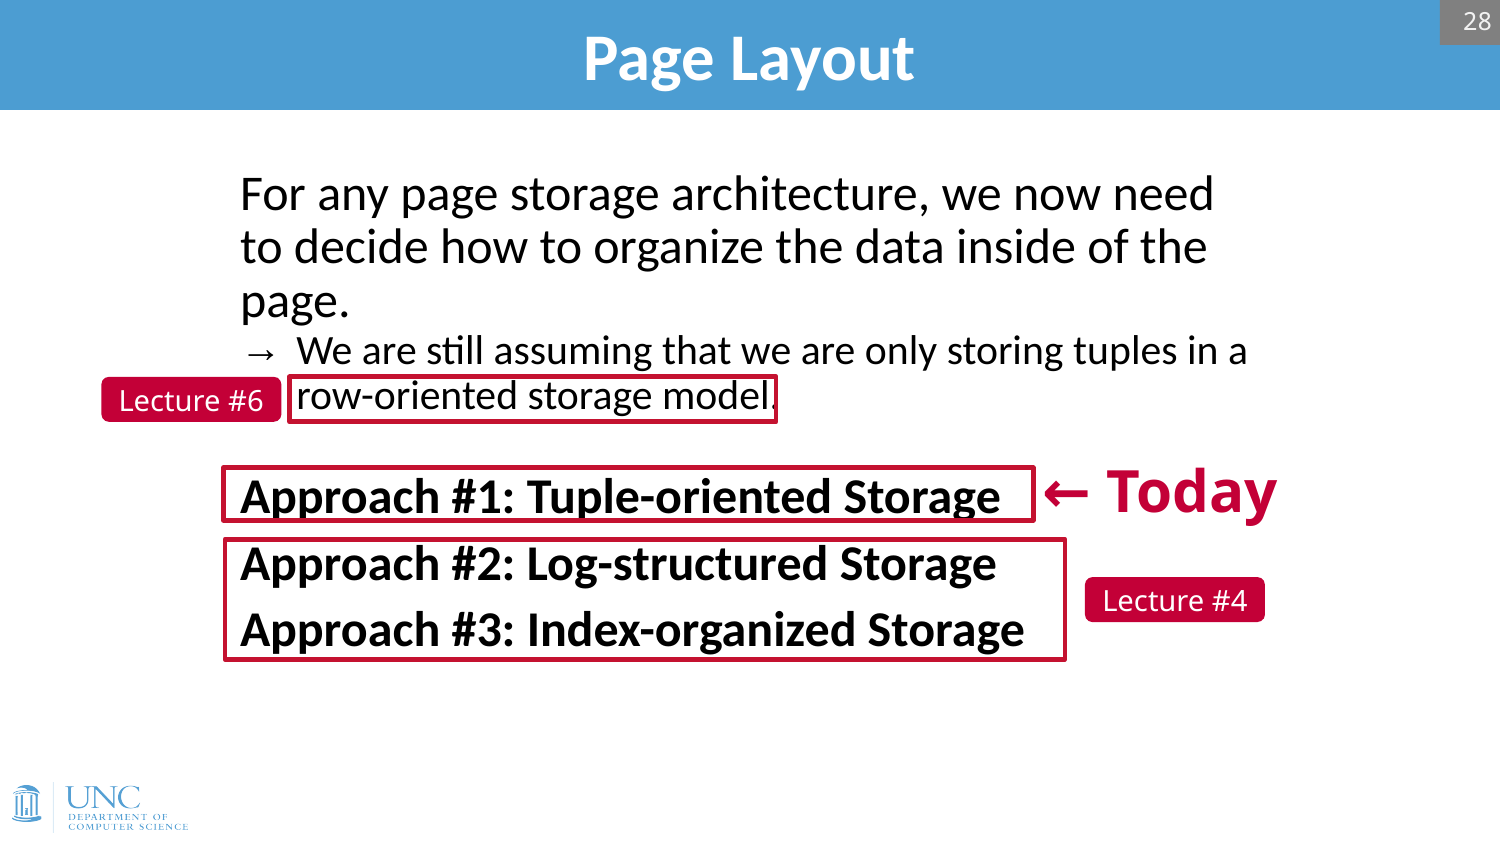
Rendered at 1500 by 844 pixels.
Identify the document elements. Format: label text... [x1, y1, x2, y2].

list For any page storage architecture, we now need to decide how to organize the data inside of the page. We are still assuming that we are only storing tuples in a row-oriented storage model. Approach #1: Tuple-oriented Storage Approach #2: Log-structured Storage Approach #3: Index-organized Storage [225, 541, 1275, 760]
text_box [224, 541, 1065, 660]
picture [12, 782, 188, 833]
text_box Lecture #6 [99, 374, 284, 424]
text_box [289, 376, 777, 422]
list For any page storage architecture, we now need to decide how to organize the data inside of the page. We are still assuming that we are only storing tuples in a row-oriented storage model. Approach #1: Tuple-oriented Storage Approach #2: Log-structured Storage Approach #3: Index-organized Storage [225, 159, 1275, 445]
text_box 28 [1439, 0, 1500, 45]
text_box Lecture #4 [1082, 574, 1268, 625]
title Page Layout [0, 0, 1500, 110]
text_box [223, 446, 1288, 533]
